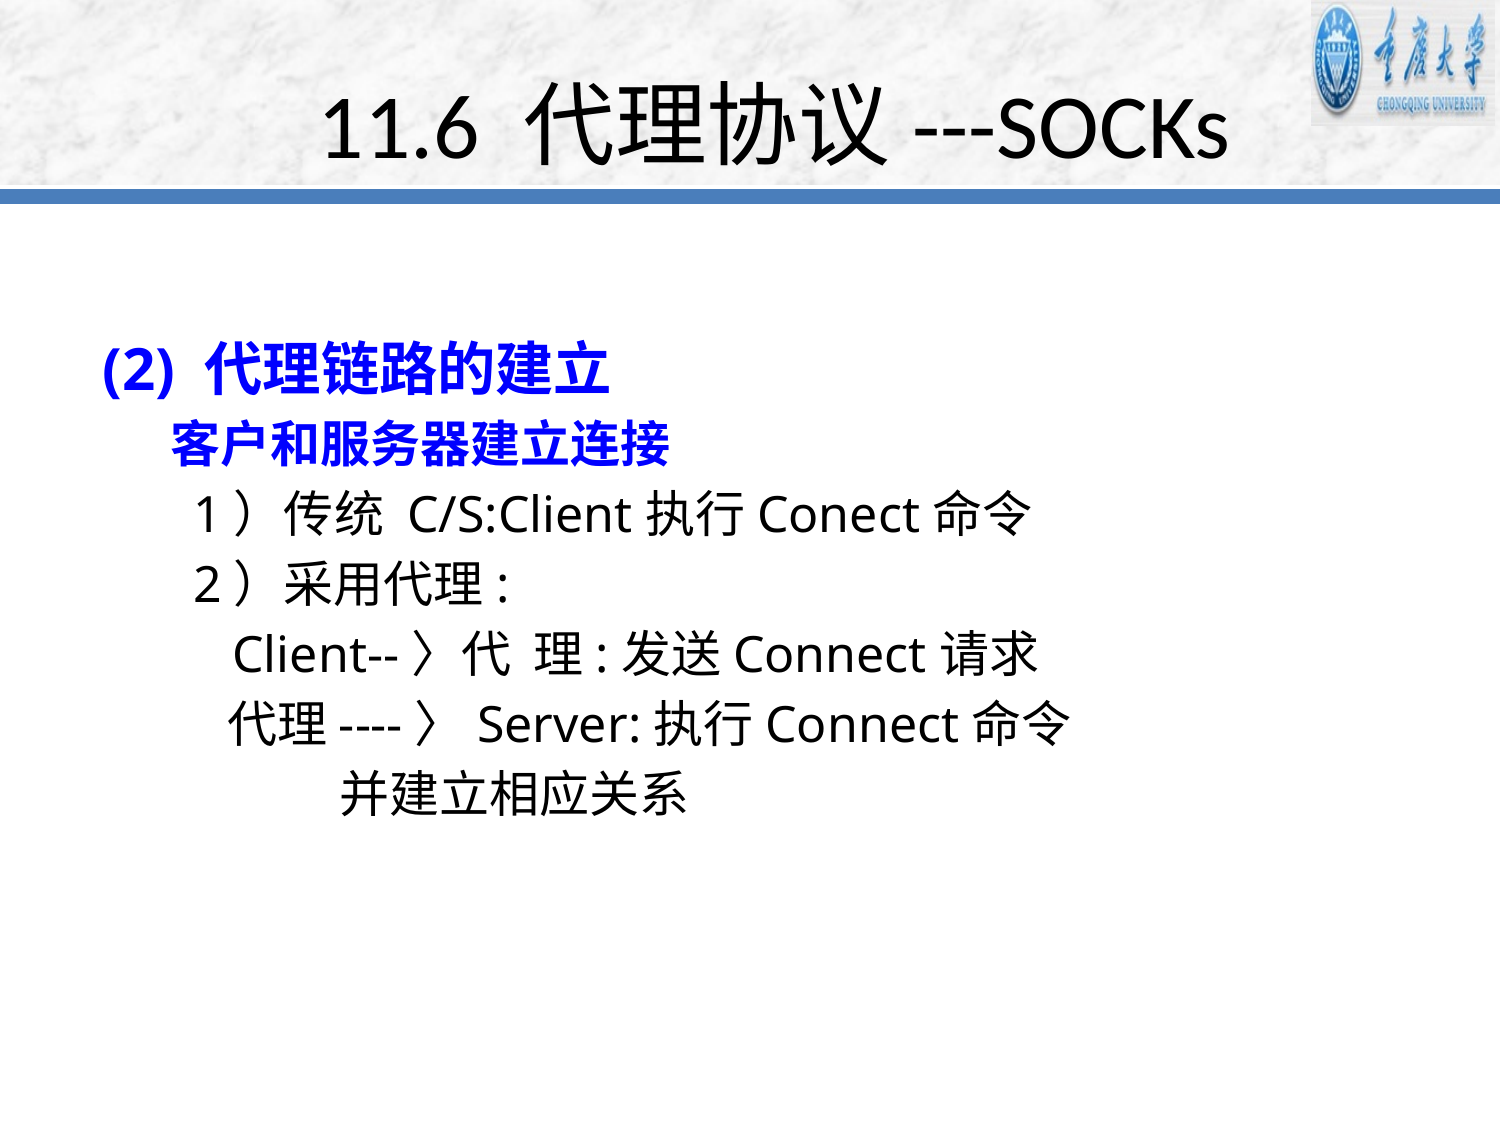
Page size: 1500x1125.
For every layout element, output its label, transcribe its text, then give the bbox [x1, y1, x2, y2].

list (2) 代理链路的建立 客户和服务器建立连接 1）传统 C/S:Client执行Conect命令 2）采用代理: Client--〉代 理:发送Connect请求 代理----〉Server:执行Connect命令 并建立相应关系 [87, 324, 1463, 1001]
picture [1311, 0, 1495, 126]
title 11.6 代理协议---SOCKs [135, 37, 1414, 207]
